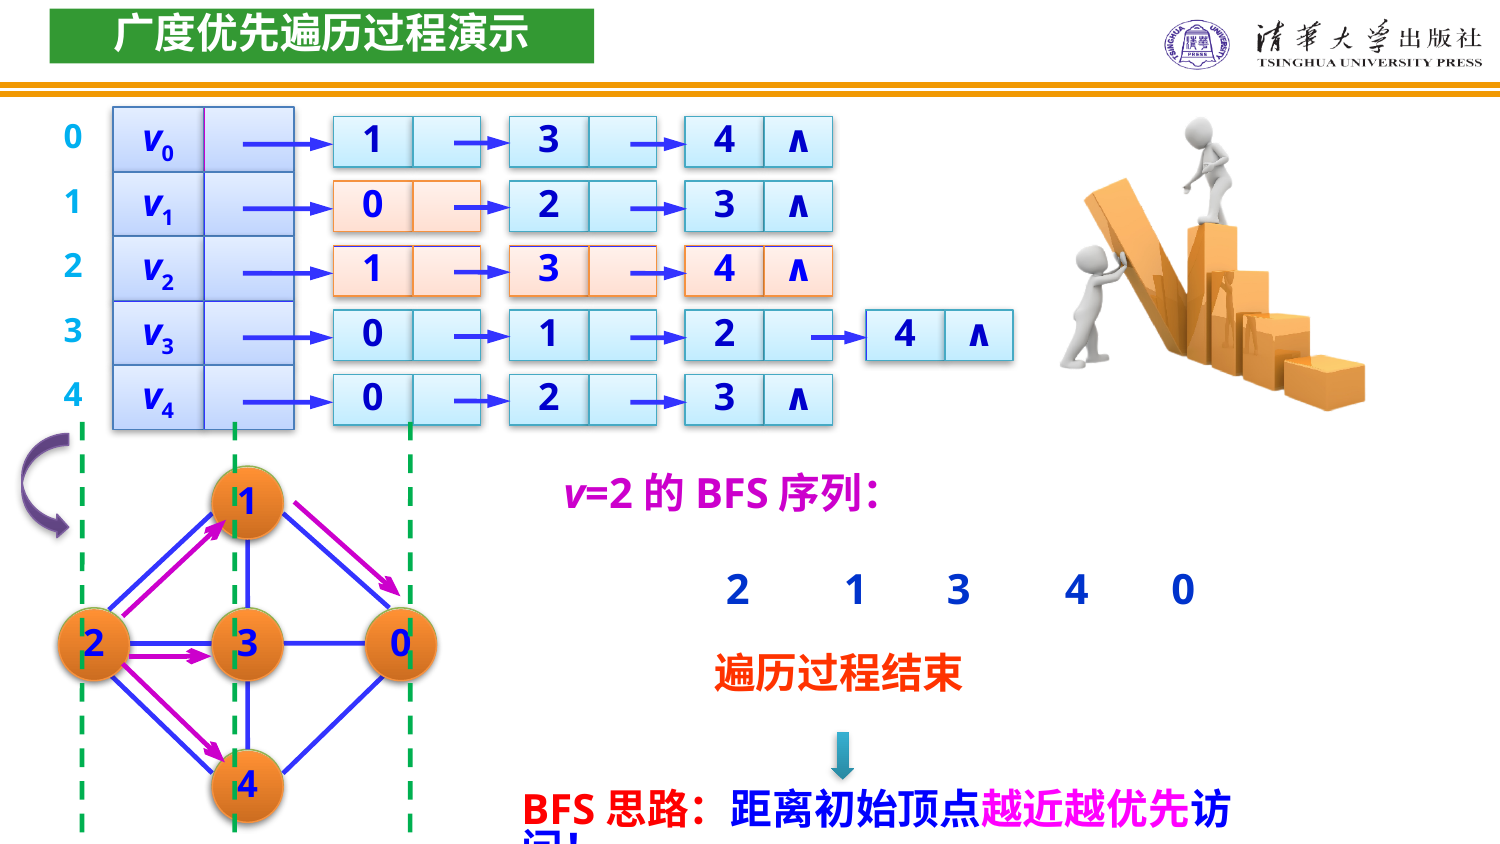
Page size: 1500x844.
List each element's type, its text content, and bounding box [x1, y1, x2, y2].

text_box 2 [59, 609, 129, 635]
text_box [294, 501, 401, 597]
text_box 1 [832, 572, 880, 613]
text_box 3 [935, 572, 983, 613]
text_box 0 [366, 609, 436, 635]
text_box v=2的BFS序列： [539, 468, 929, 524]
text_box [21, 436, 70, 539]
text_box 3 [211, 648, 284, 682]
text_box 2 [714, 572, 762, 613]
text_box 0 [364, 647, 438, 682]
text_box 0 [1159, 572, 1208, 613]
text_box [128, 649, 212, 664]
text_box 遍历过程结束 [644, 656, 1035, 697]
text_box [122, 663, 225, 763]
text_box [506, 732, 1288, 842]
text_box 广度优先遍历过程演示 [49, 8, 595, 64]
picture [1034, 0, 1500, 451]
text_box 1 [211, 467, 284, 540]
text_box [50, 107, 1014, 430]
text_box [122, 519, 227, 617]
text_box 4 [211, 750, 284, 824]
text_box 2 [57, 647, 131, 682]
text_box 3 [213, 609, 283, 635]
text_box 4 [1053, 572, 1101, 613]
